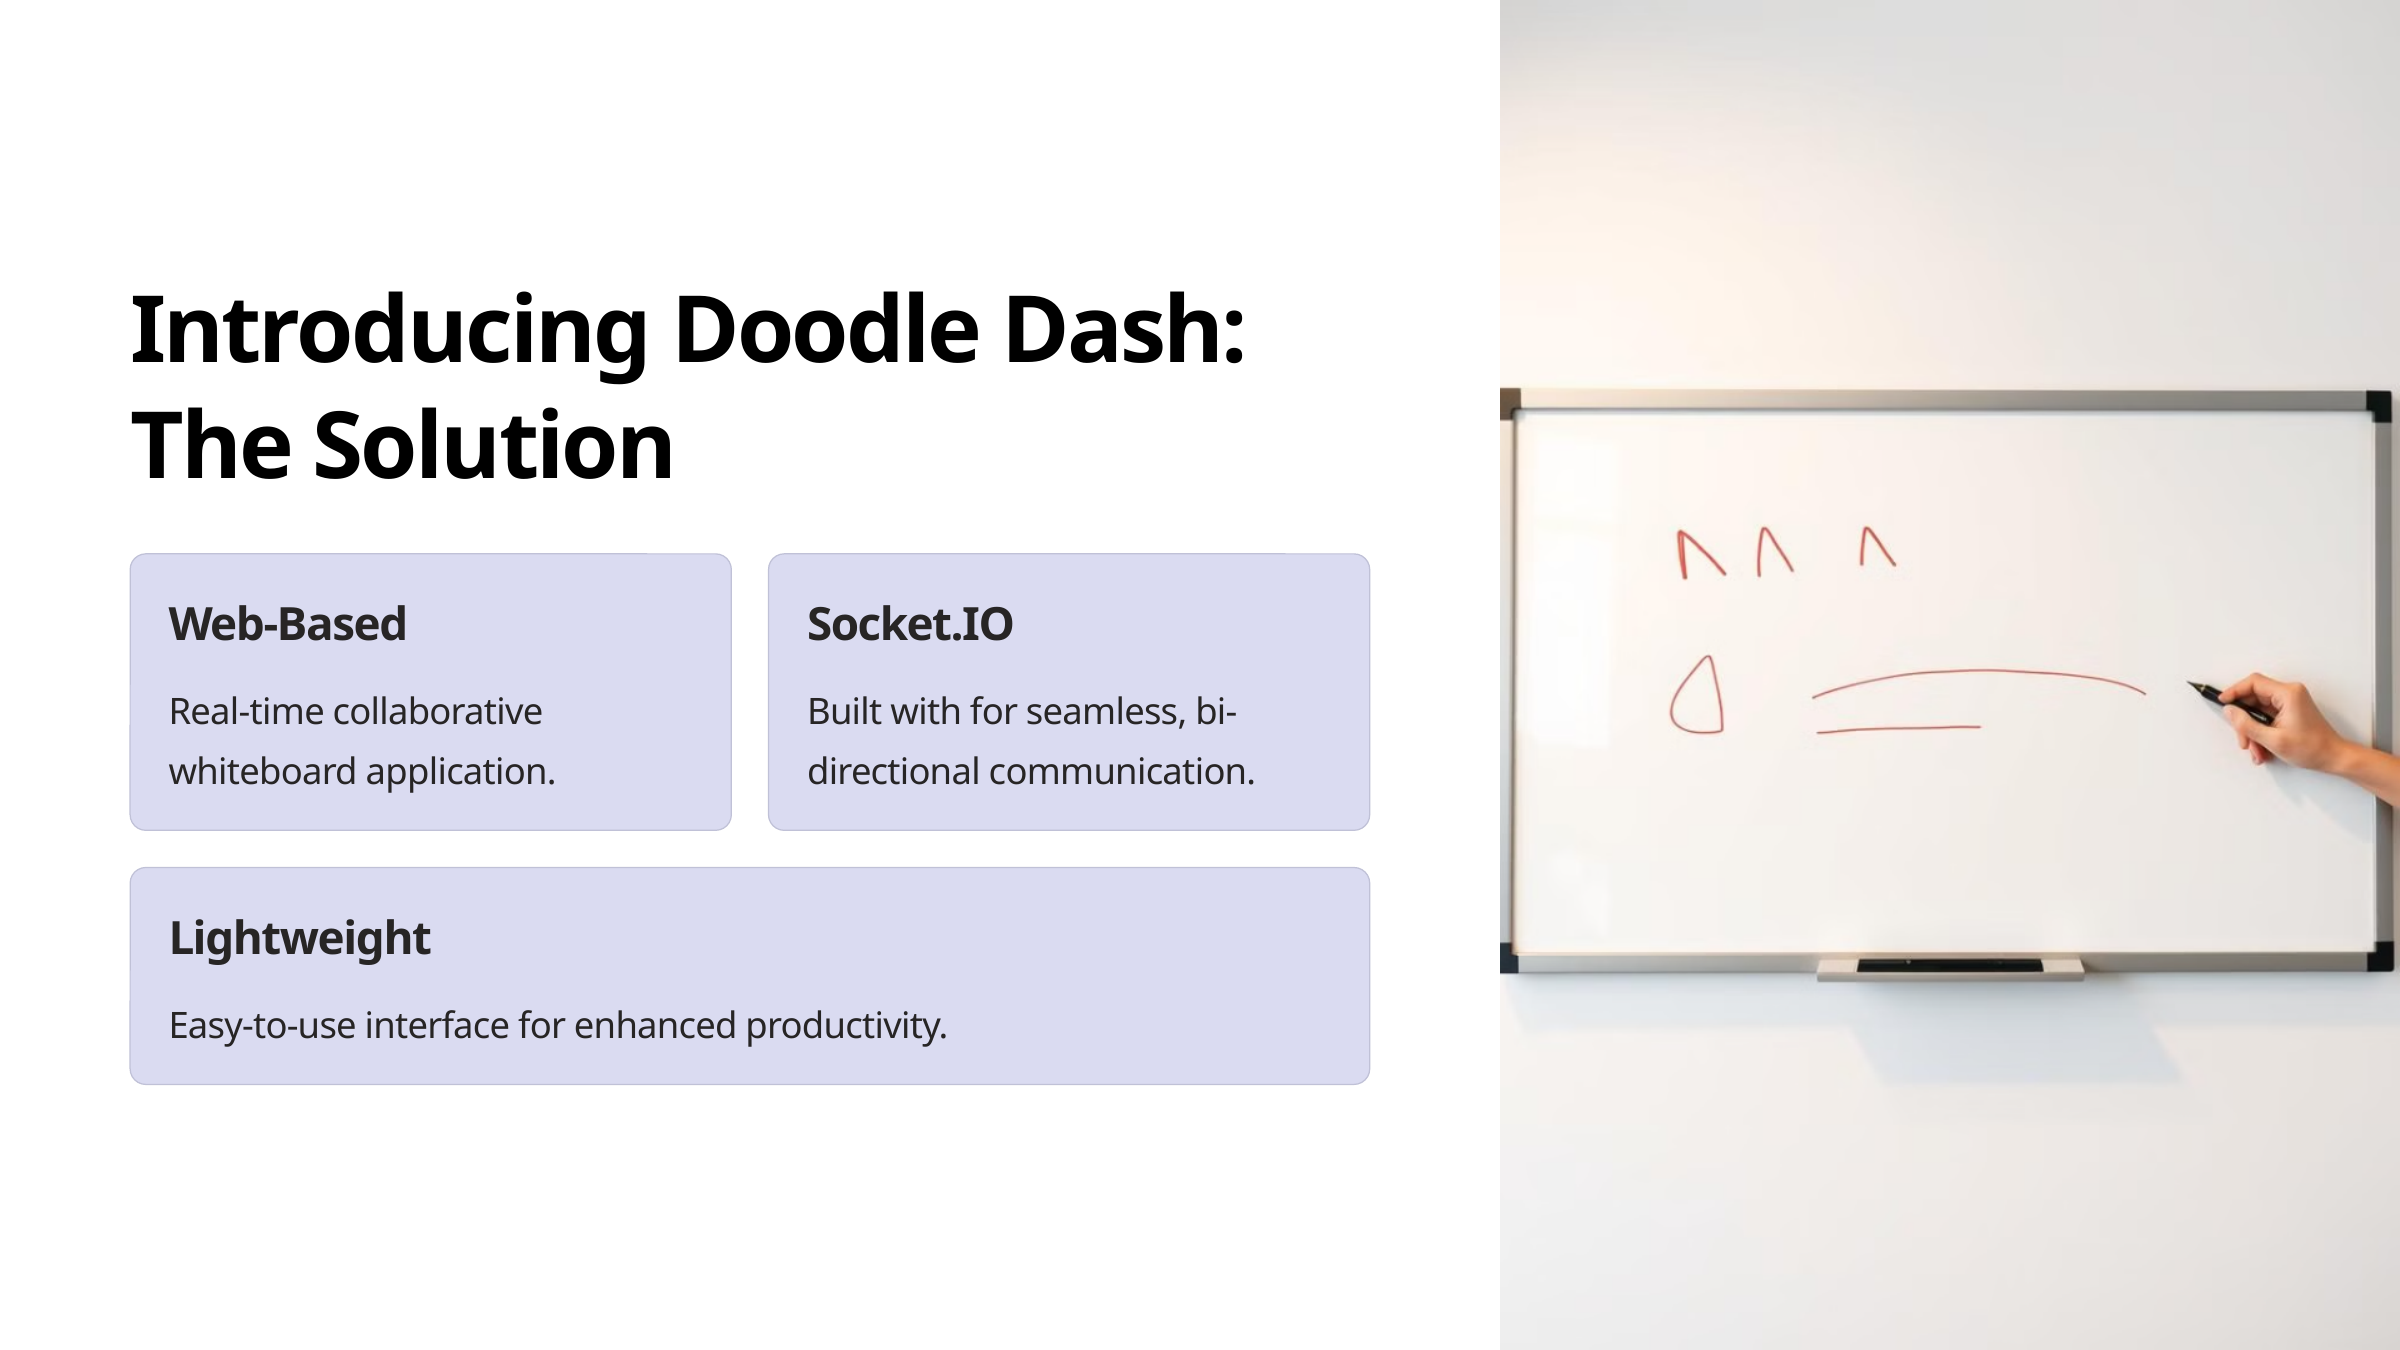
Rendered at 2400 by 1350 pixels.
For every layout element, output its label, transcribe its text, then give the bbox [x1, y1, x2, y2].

text_box [130, 867, 1370, 1085]
text_box Web-Based [168, 592, 634, 651]
text_box Socket.IO [806, 592, 1273, 651]
text_box Built with for seamless, bi-directional communication. [806, 672, 1332, 792]
text_box [768, 553, 1370, 831]
text_box [130, 553, 732, 831]
text_box Easy-to-use interface for enhanced productivity. [168, 986, 1332, 1046]
text_box Lightweight [168, 905, 634, 965]
text_box Introducing Doodle Dash: The Solution [130, 265, 1370, 499]
text_box Real-time collaborative whiteboard application. [168, 672, 693, 792]
picture [1499, 0, 2400, 1350]
